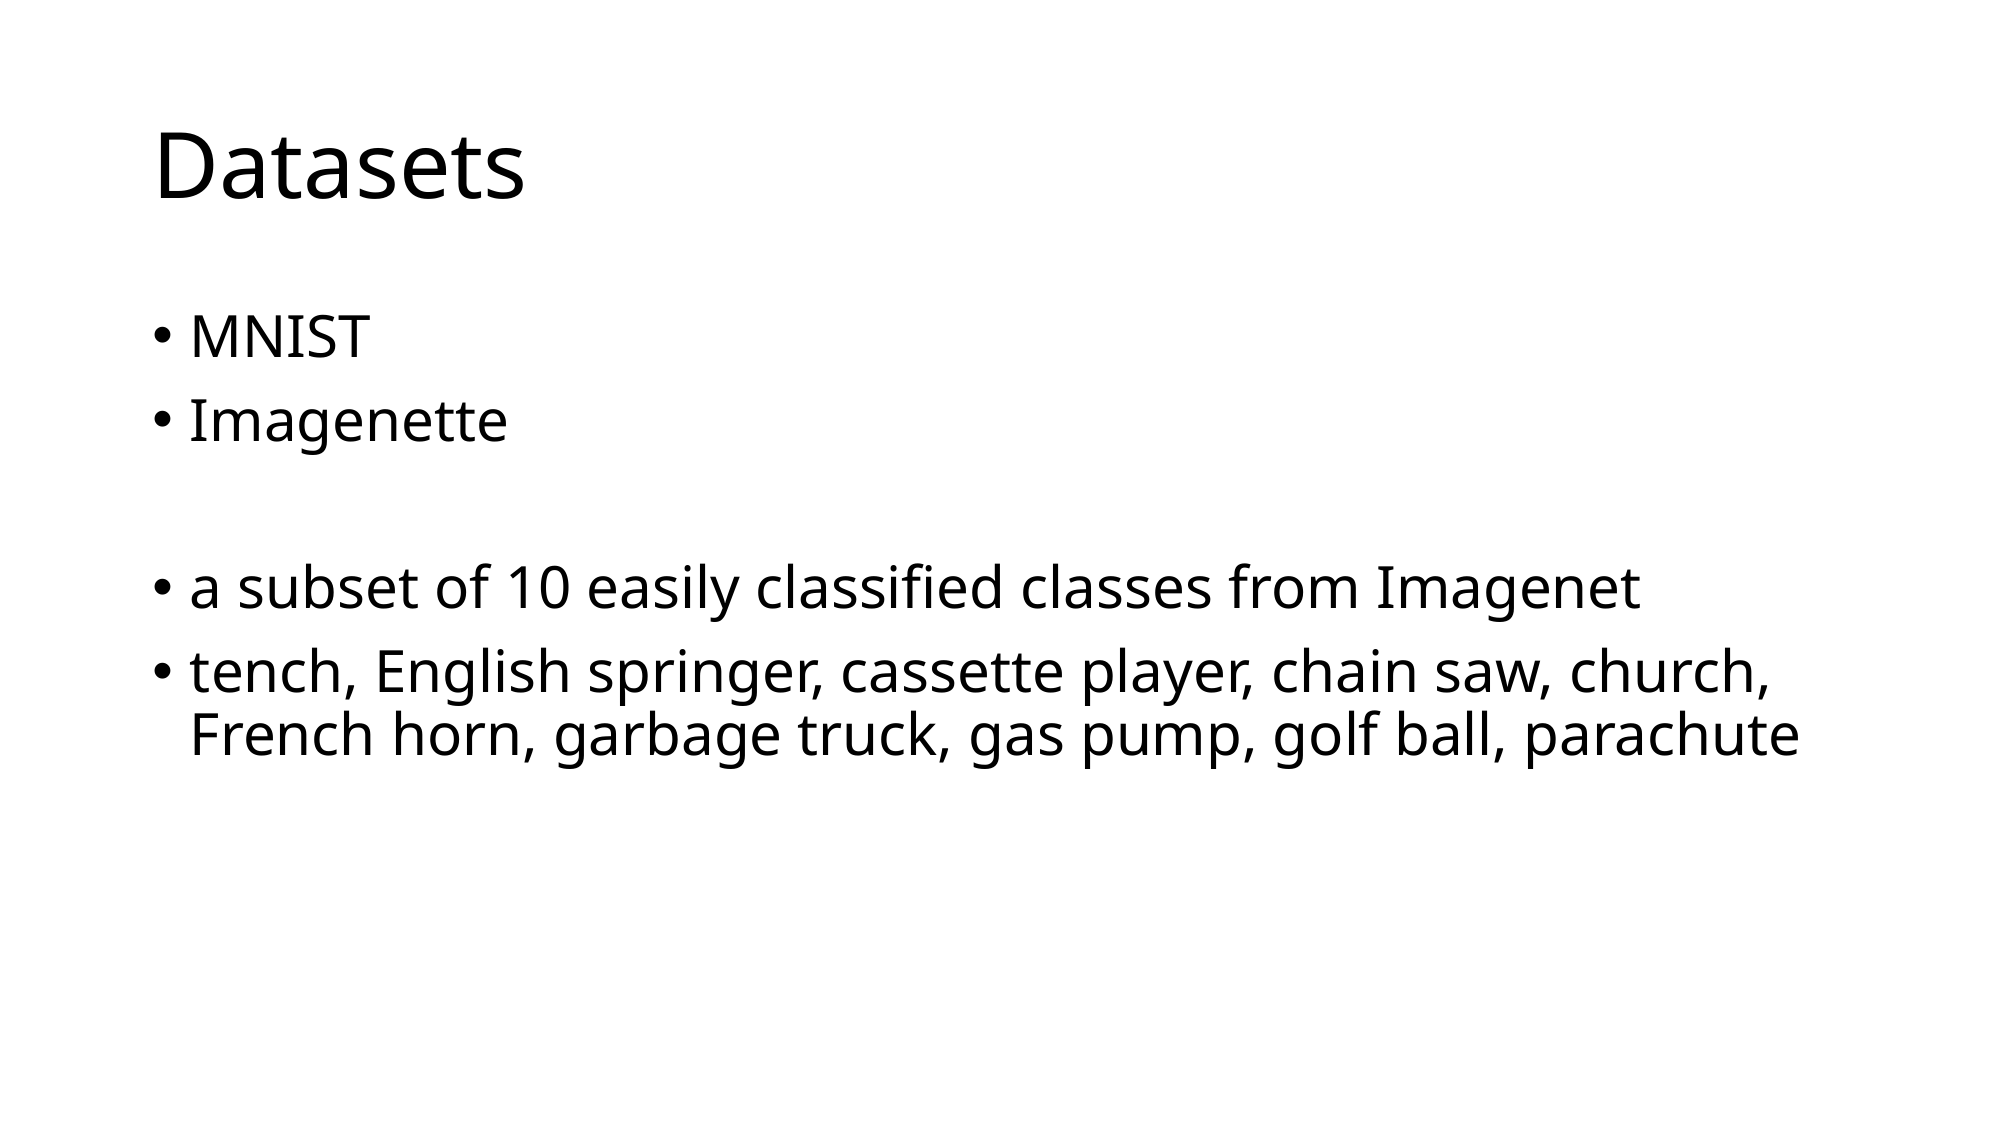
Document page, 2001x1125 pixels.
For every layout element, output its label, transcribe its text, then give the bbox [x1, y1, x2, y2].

list MNIST Imagenette a subset of 10 easily classified classes from Imagenet tench, English springer, cassette player, chain saw, church, French horn, garbage truck, gas pump, golf ball, parachute [137, 299, 1863, 1014]
title Datasets [137, 59, 1863, 278]
